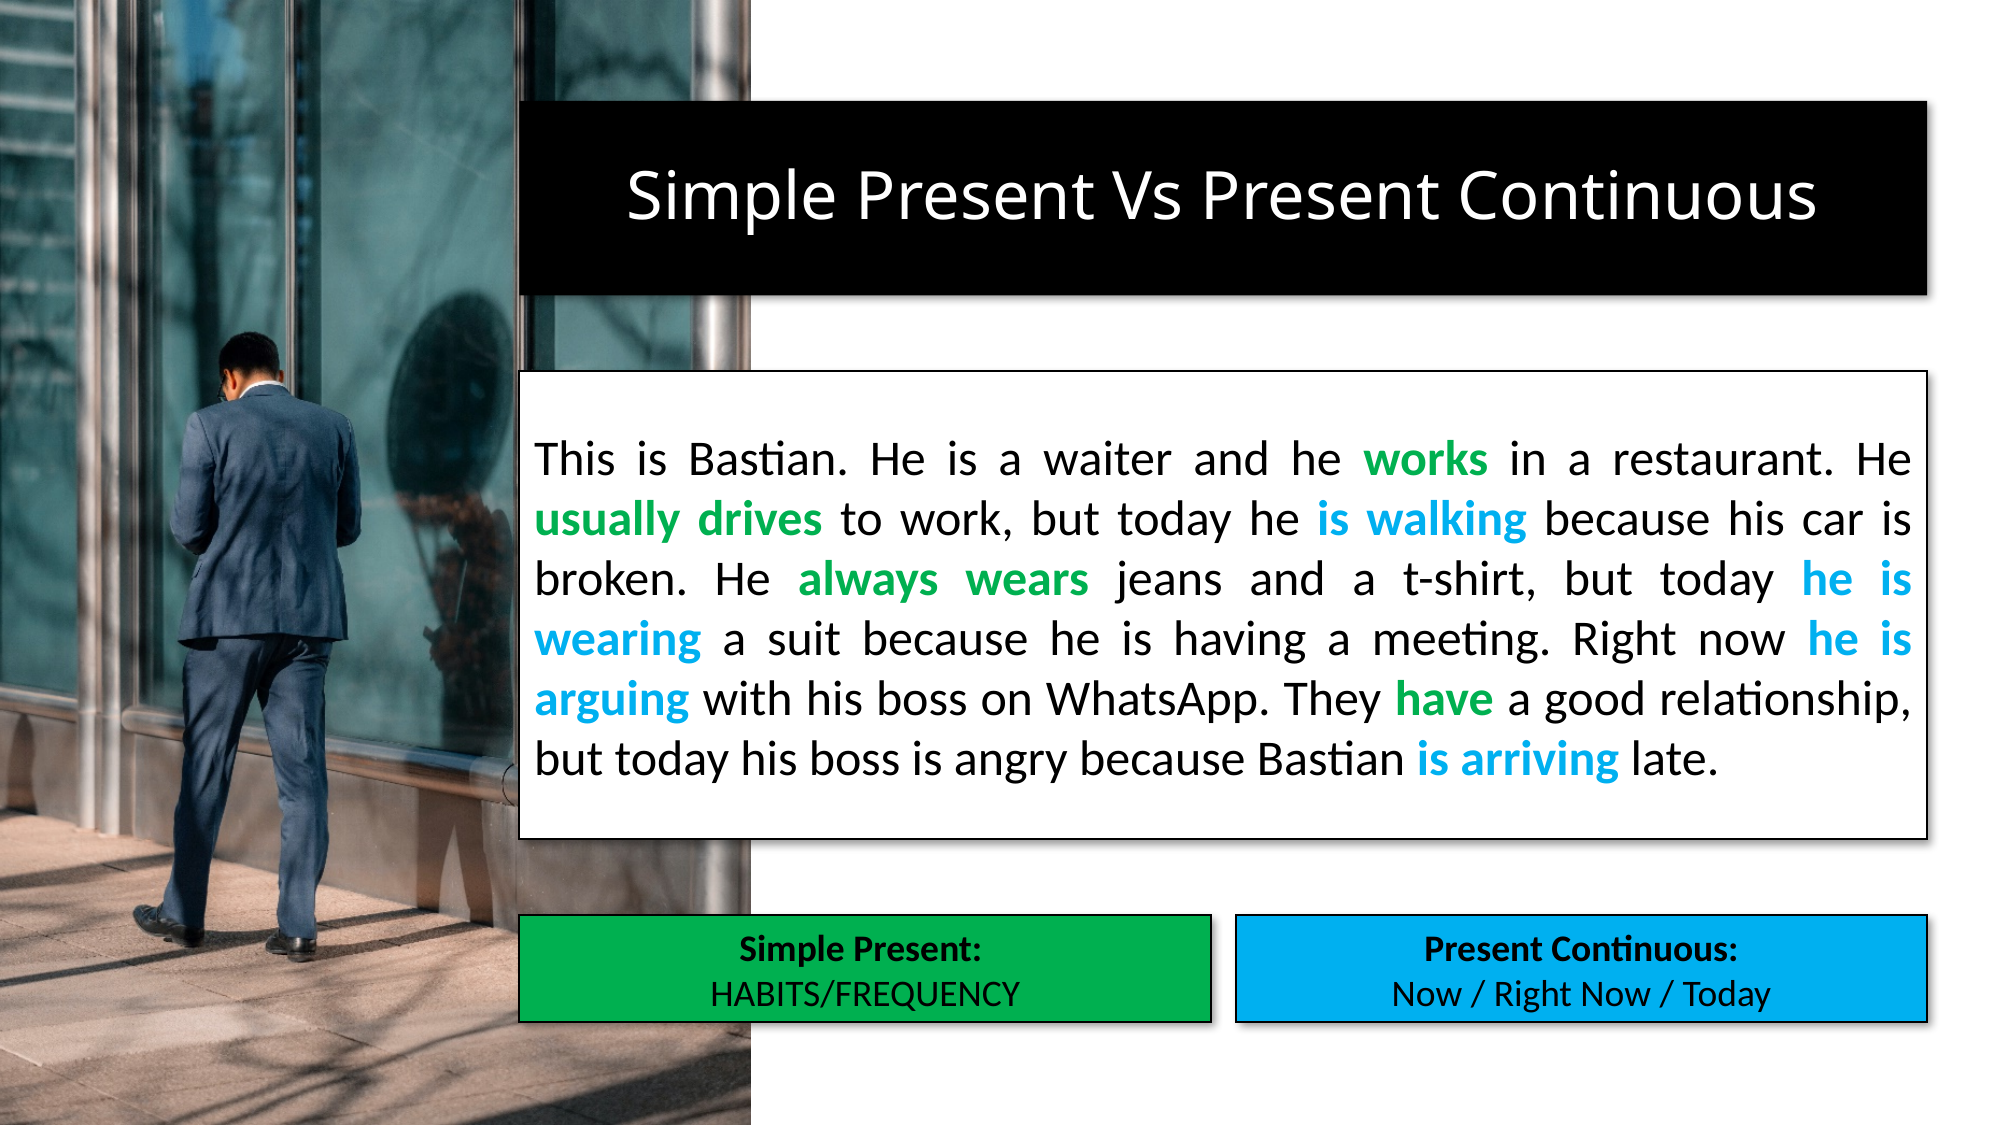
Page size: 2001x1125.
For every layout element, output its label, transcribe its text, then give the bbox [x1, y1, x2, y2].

title Simple Present Vs Present Continuous [751, 100, 1928, 296]
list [0, 0, 751, 1125]
text_box Present Continuous: Now / Right Now / Today [1235, 914, 1928, 1023]
text_box This is Bastian. He is a waiter and he works in a restaurant. He usually drives to work, but today he is walking because his car is broken. He always wears jeans and a t-shirt, but today he is wearing a suit because he is having a meeting. Right now he is arguing with his boss on WhatsApp. They have a good relationship, but today his boss is angry because Bastian is arriving late. [751, 370, 1928, 840]
text_box Simple Present: HABITS/FREQUENCY [751, 914, 1212, 1023]
